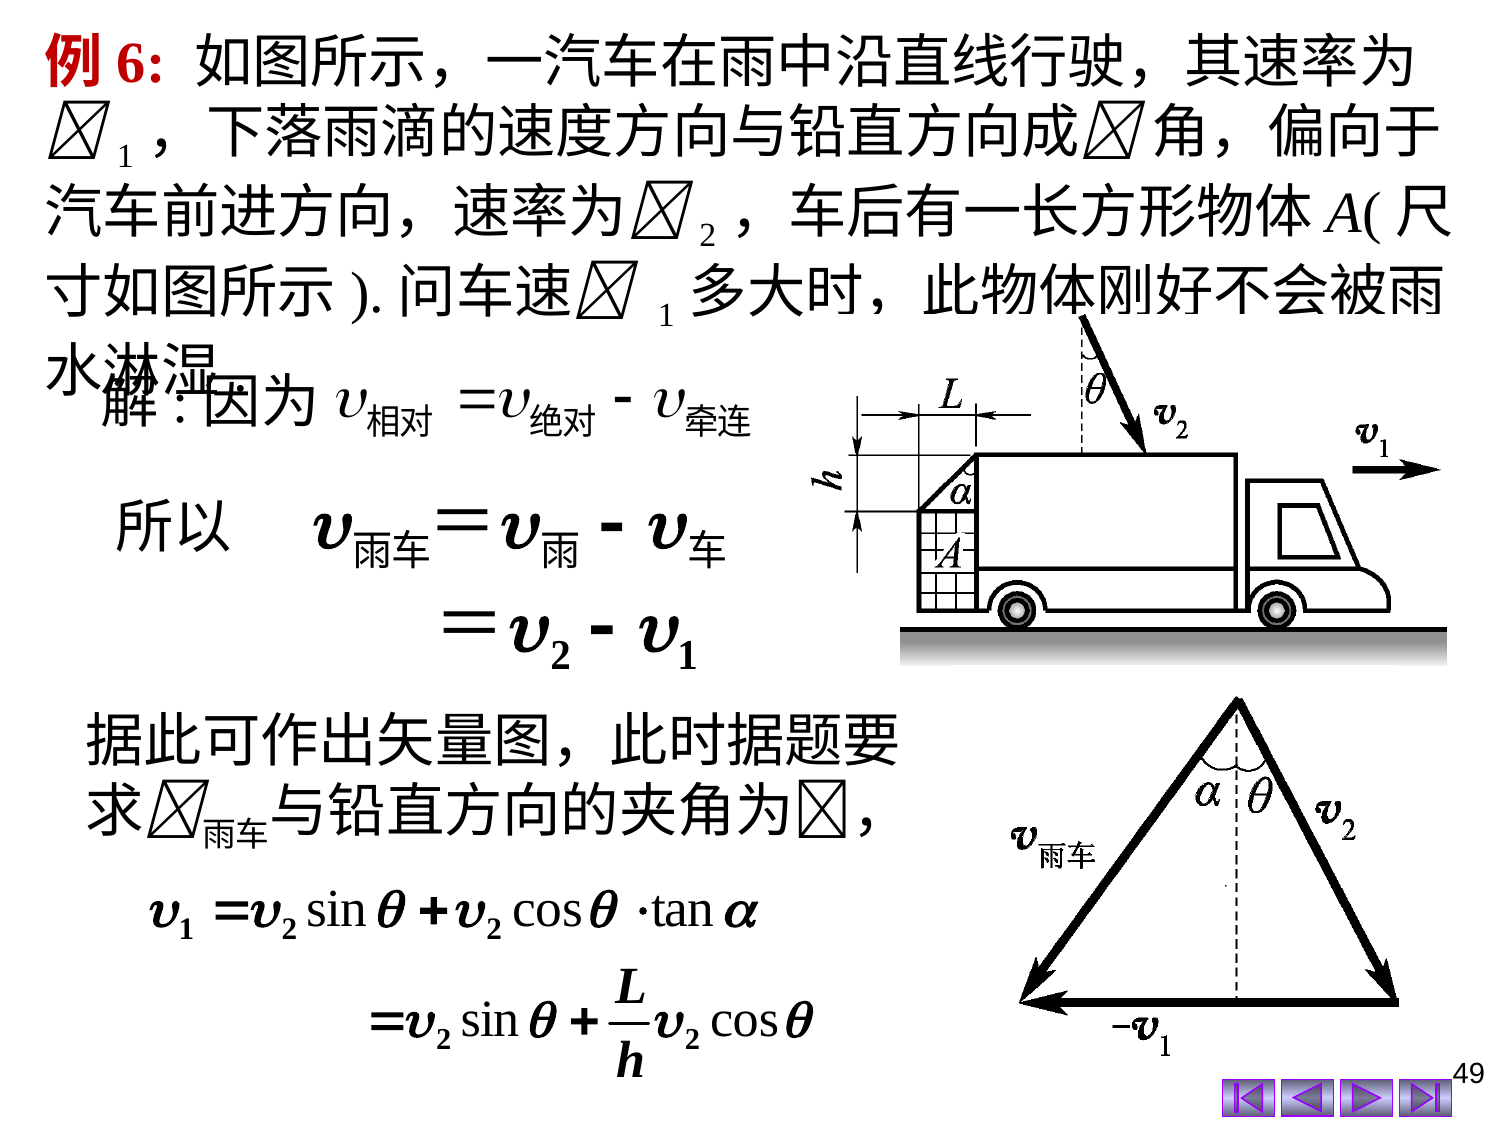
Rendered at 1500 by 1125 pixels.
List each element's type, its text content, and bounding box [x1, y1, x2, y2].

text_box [358, 953, 824, 1089]
text_box 据此可作出矢量图，此时据题要求雨车与铅直方向的夹角为， [70, 695, 946, 861]
text_box 例6: 如图所示，一汽车在雨中沿直线行驶，其速率为1，下落雨滴的速度方向与铅直方向成 角，偏向于汽车前进方向，速率为2，车后有一长方形物体A(尺寸如图所示).问车速 1多大时，此物体刚好不会被雨水淋湿. [29, 17, 1488, 411]
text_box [432, 577, 709, 682]
text_box 解:因为 [85, 356, 326, 442]
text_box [328, 356, 766, 453]
text_box 所以 [100, 482, 248, 567]
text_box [144, 872, 773, 949]
picture [805, 314, 1460, 1079]
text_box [306, 469, 743, 590]
text_box [1149, 1046, 1500, 1125]
